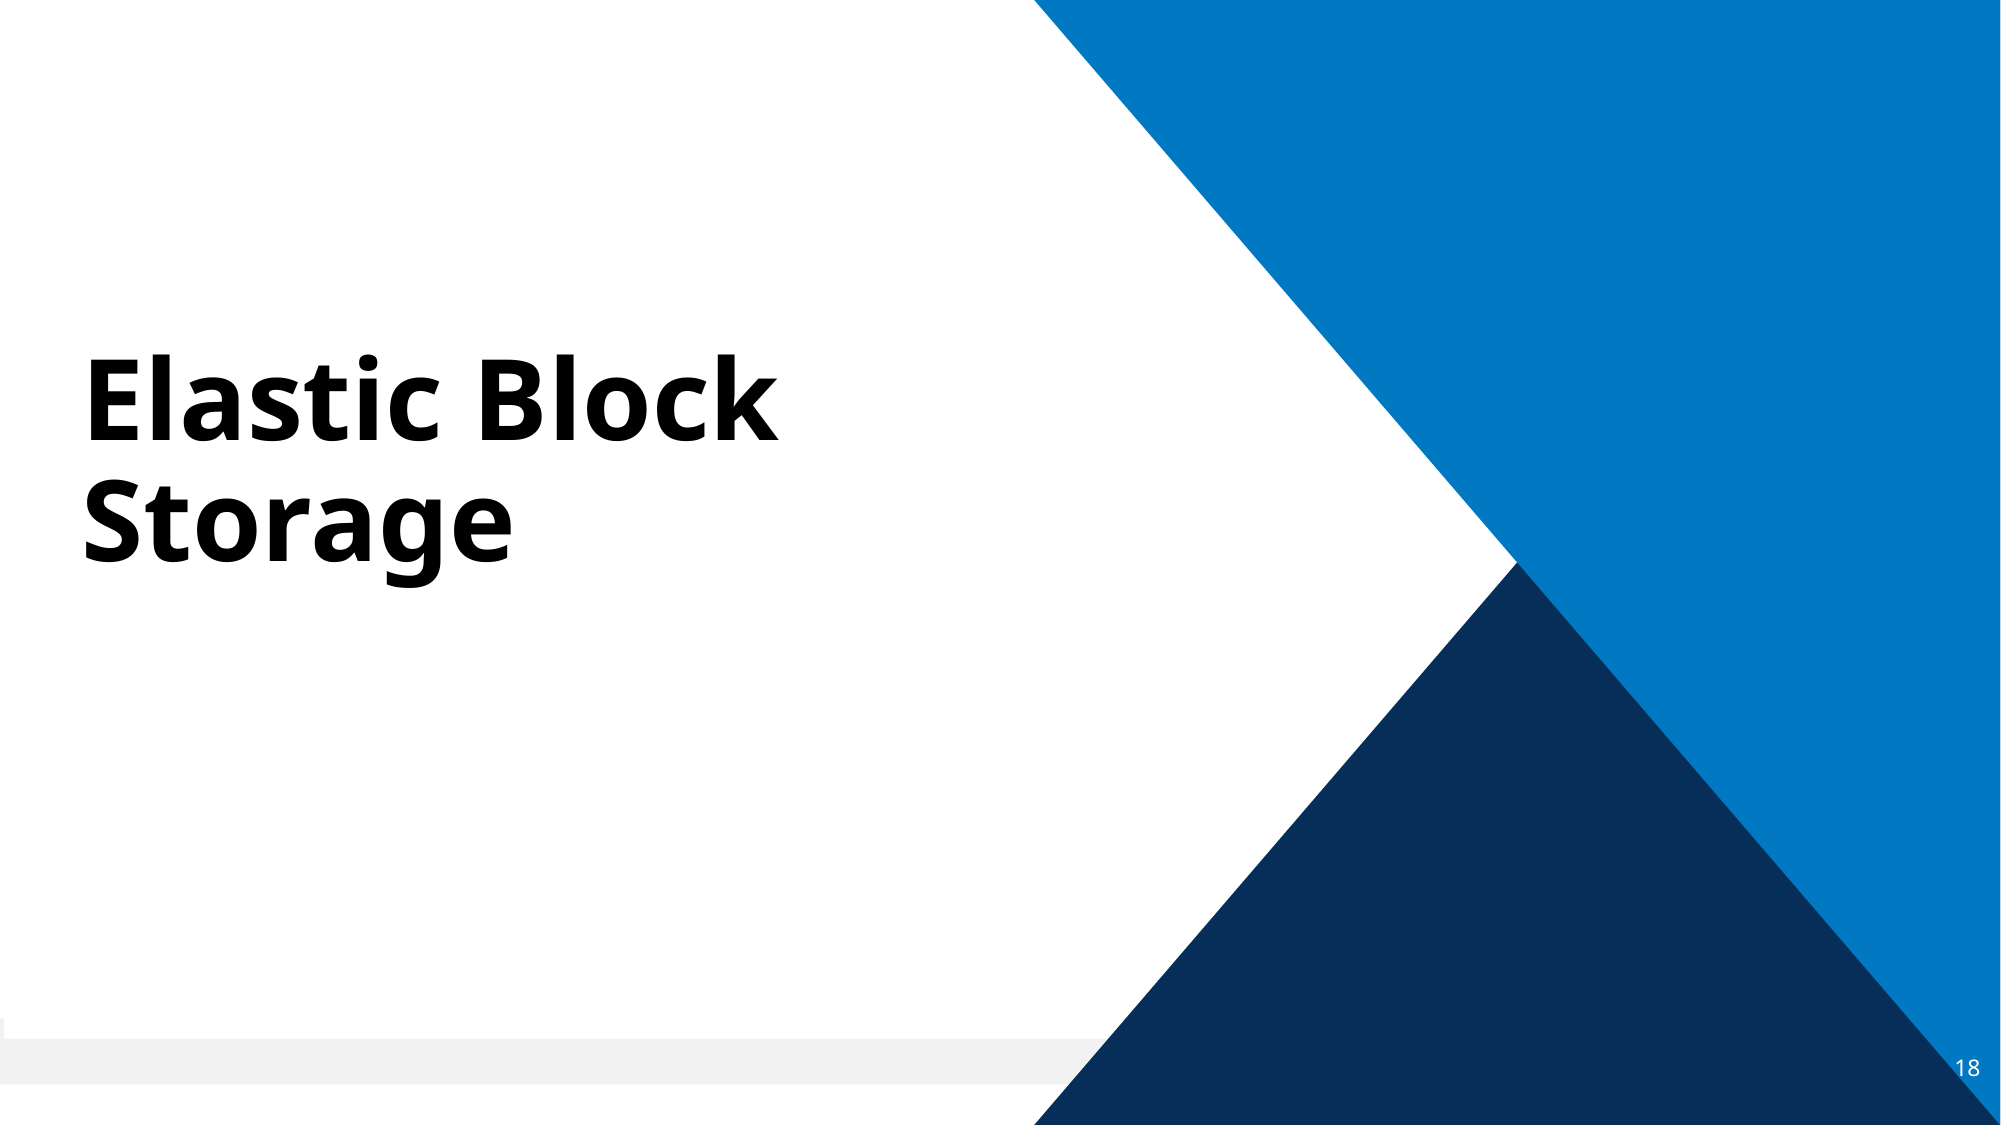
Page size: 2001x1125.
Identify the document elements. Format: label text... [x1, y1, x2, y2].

title Elastic Block Storage [66, 307, 1151, 622]
slide_number 18 [1919, 1038, 1996, 1100]
